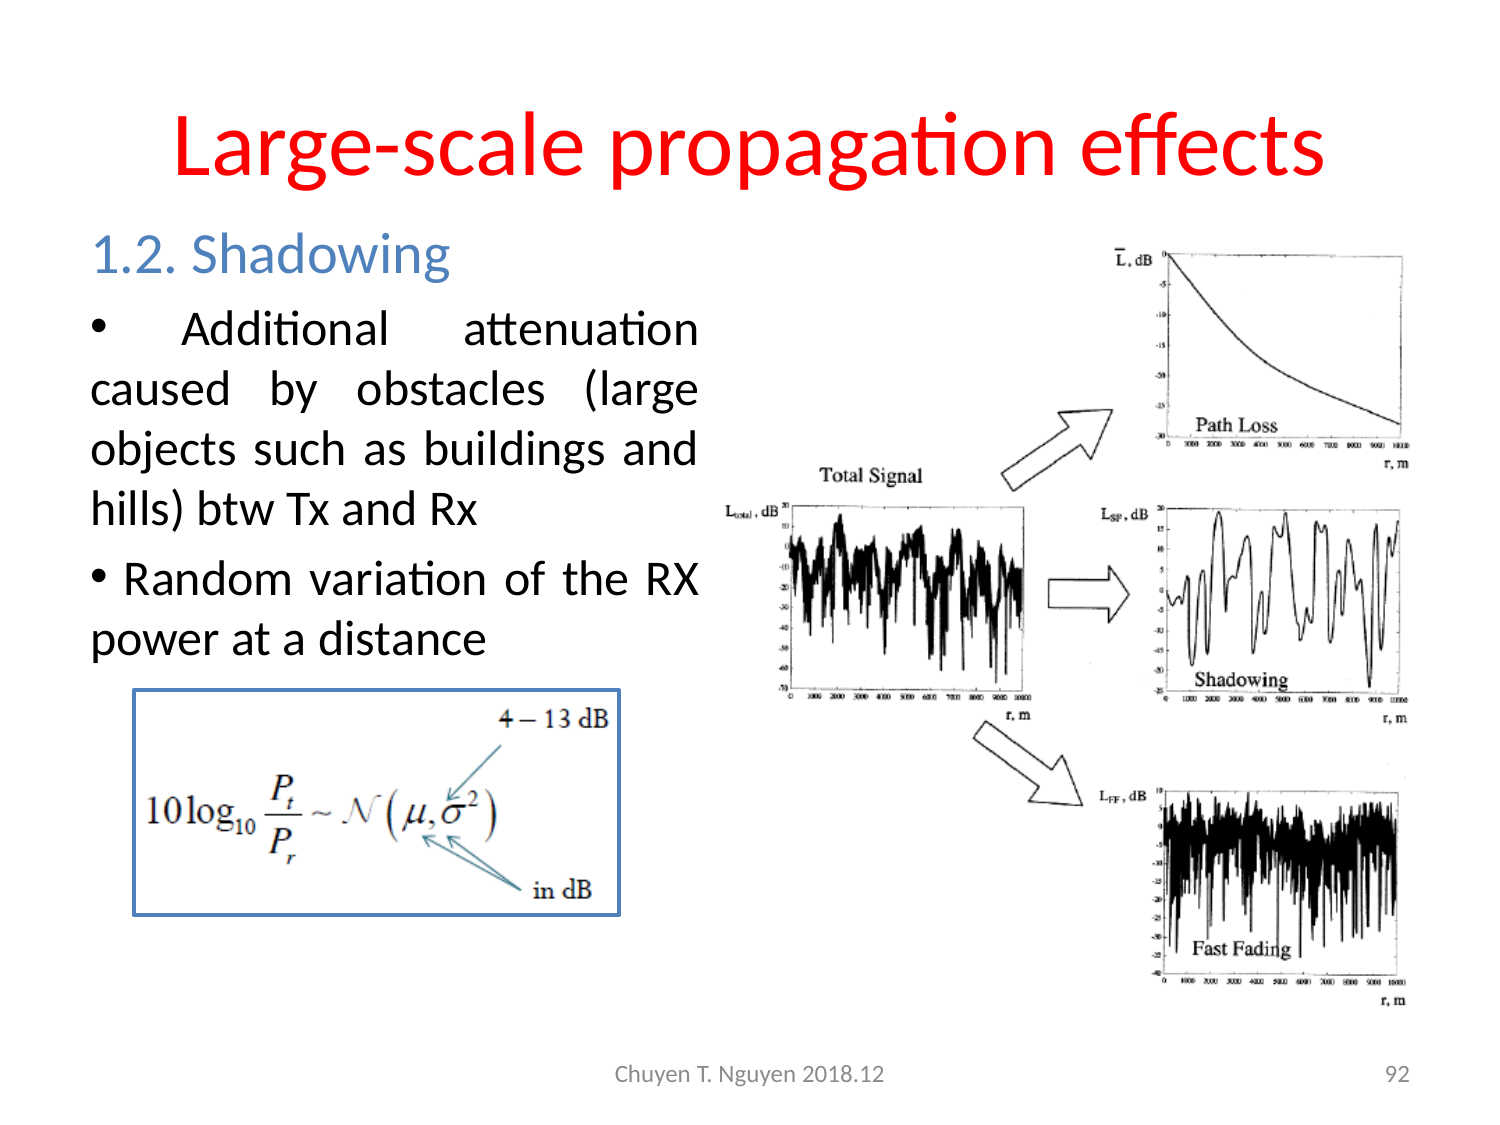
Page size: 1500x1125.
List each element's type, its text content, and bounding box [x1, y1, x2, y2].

title Large-scale propagation effects [75, 45, 1425, 232]
picture [714, 231, 1424, 1015]
footer Chuyen T. Nguyen 2018.12 [512, 1042, 988, 1103]
picture [135, 692, 618, 913]
slide_number 92 [1074, 1042, 1425, 1103]
list 1.2. Shadowing Additional attenuation caused by obstacles (large objects such as buildings and hills) btw Tx and Rx Random variation of the RX power at a distance [75, 208, 715, 1005]
